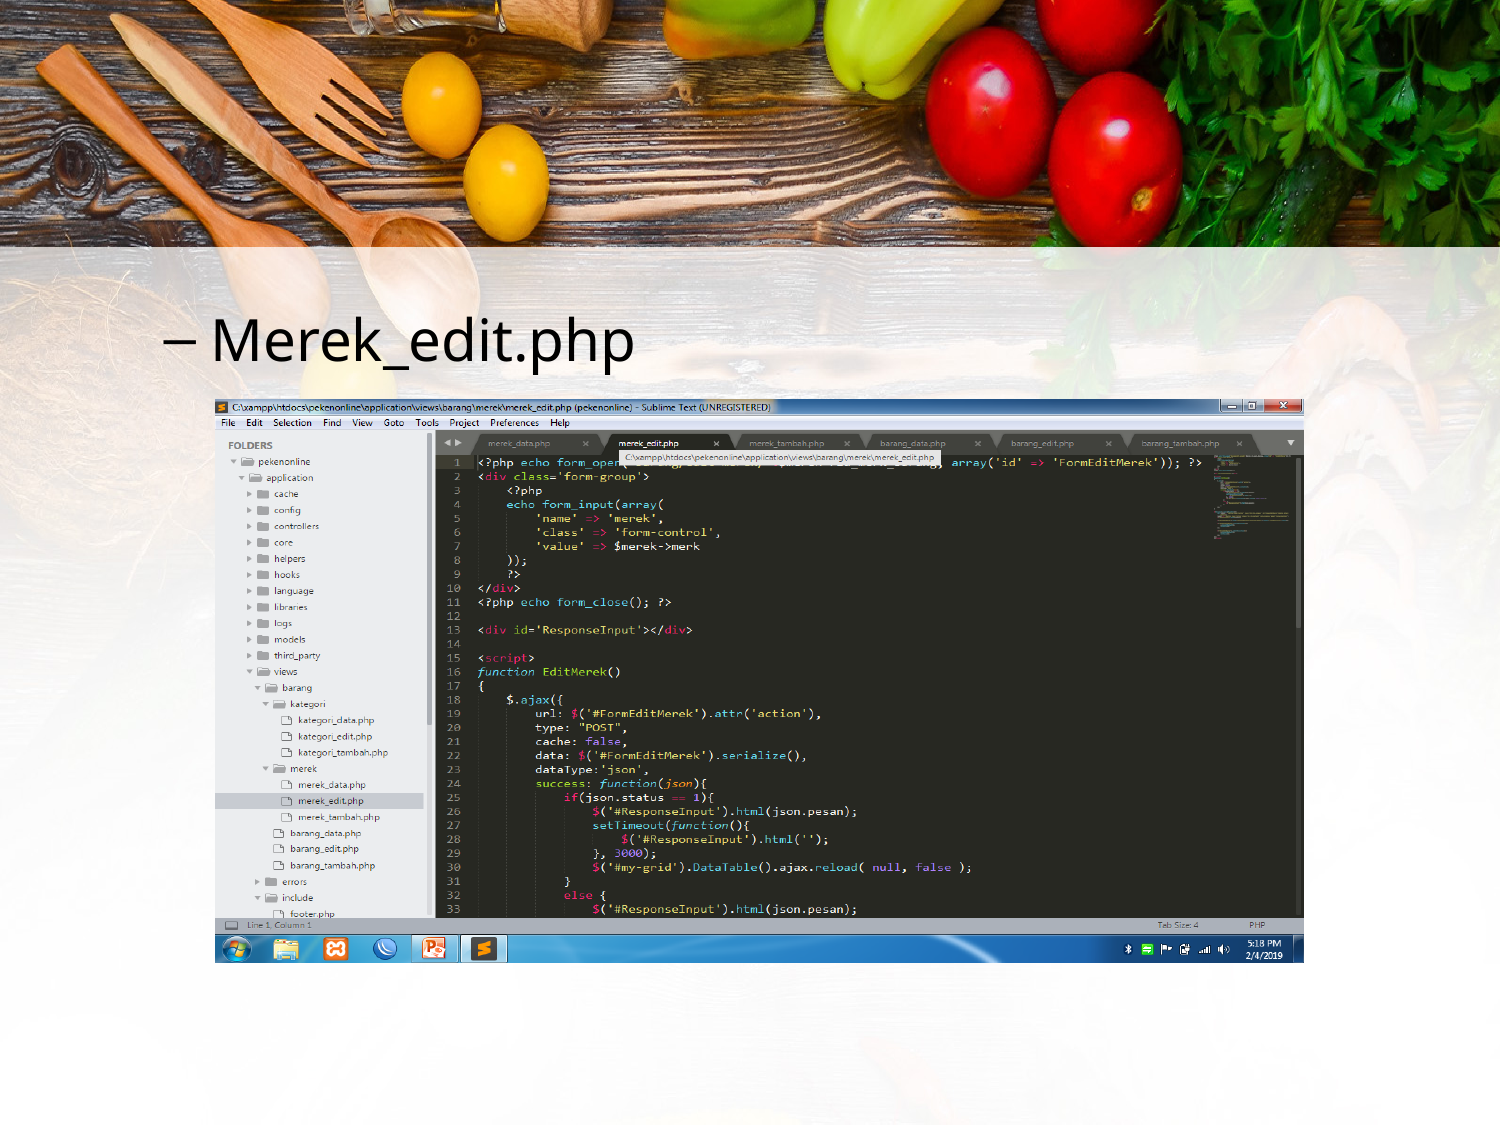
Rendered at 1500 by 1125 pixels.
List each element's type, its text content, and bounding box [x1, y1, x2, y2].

picture [0, 0, 1500, 1125]
list Merek_edit.php [73, 295, 1427, 1031]
